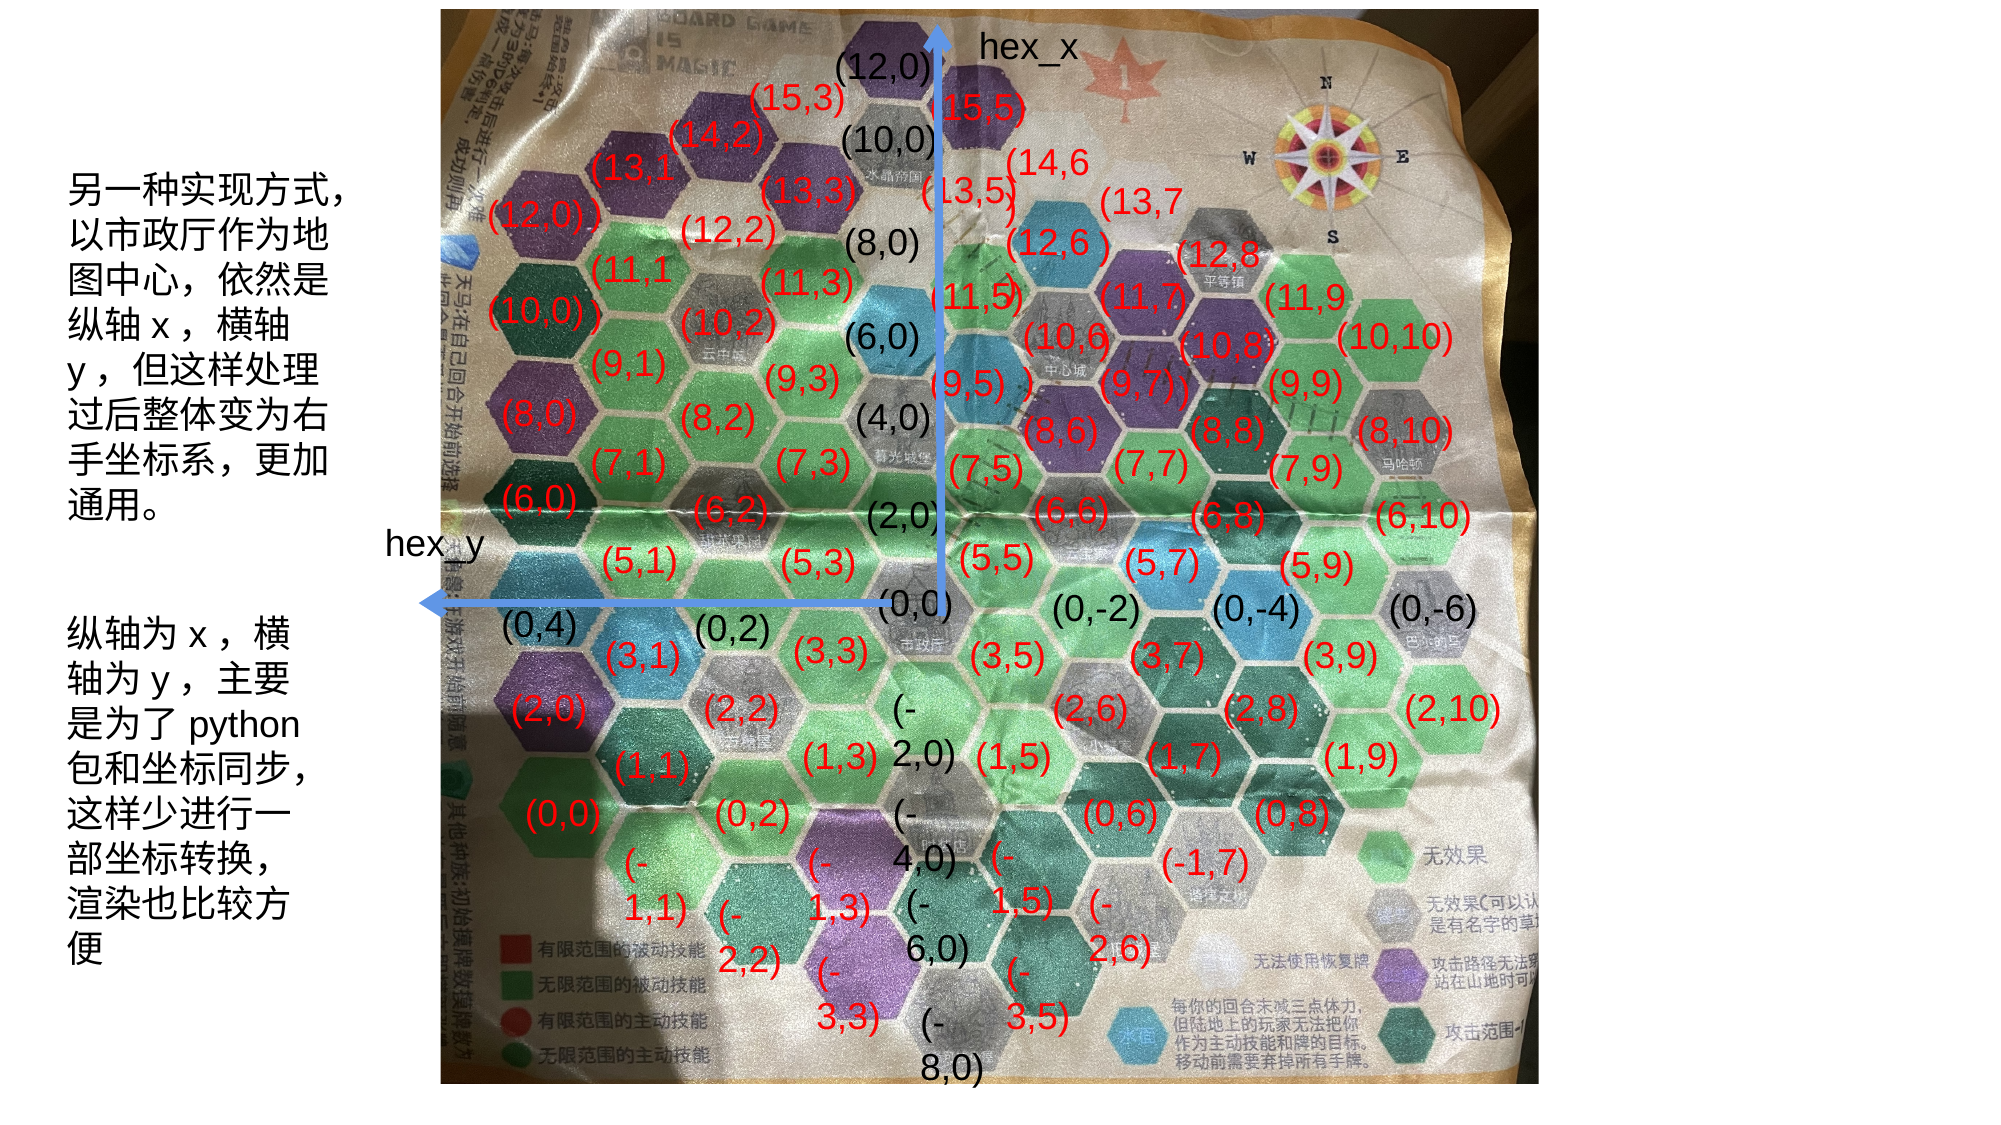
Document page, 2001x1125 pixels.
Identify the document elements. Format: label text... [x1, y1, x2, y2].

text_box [937, 23, 942, 617]
picture [440, 9, 1539, 1084]
text_box 另一种实现方式，以市政厅作为地图中心，依然是纵轴x，横轴y，但这样处理过后整体变为右手坐标系，更加通用。 [52, 158, 371, 382]
text_box hex_y [370, 511, 440, 572]
text_box 纵轴为x，横轴为y，主要是为了python包和坐标同步，这样少进行一部坐标转换，渲染也比较方便 [52, 603, 325, 978]
